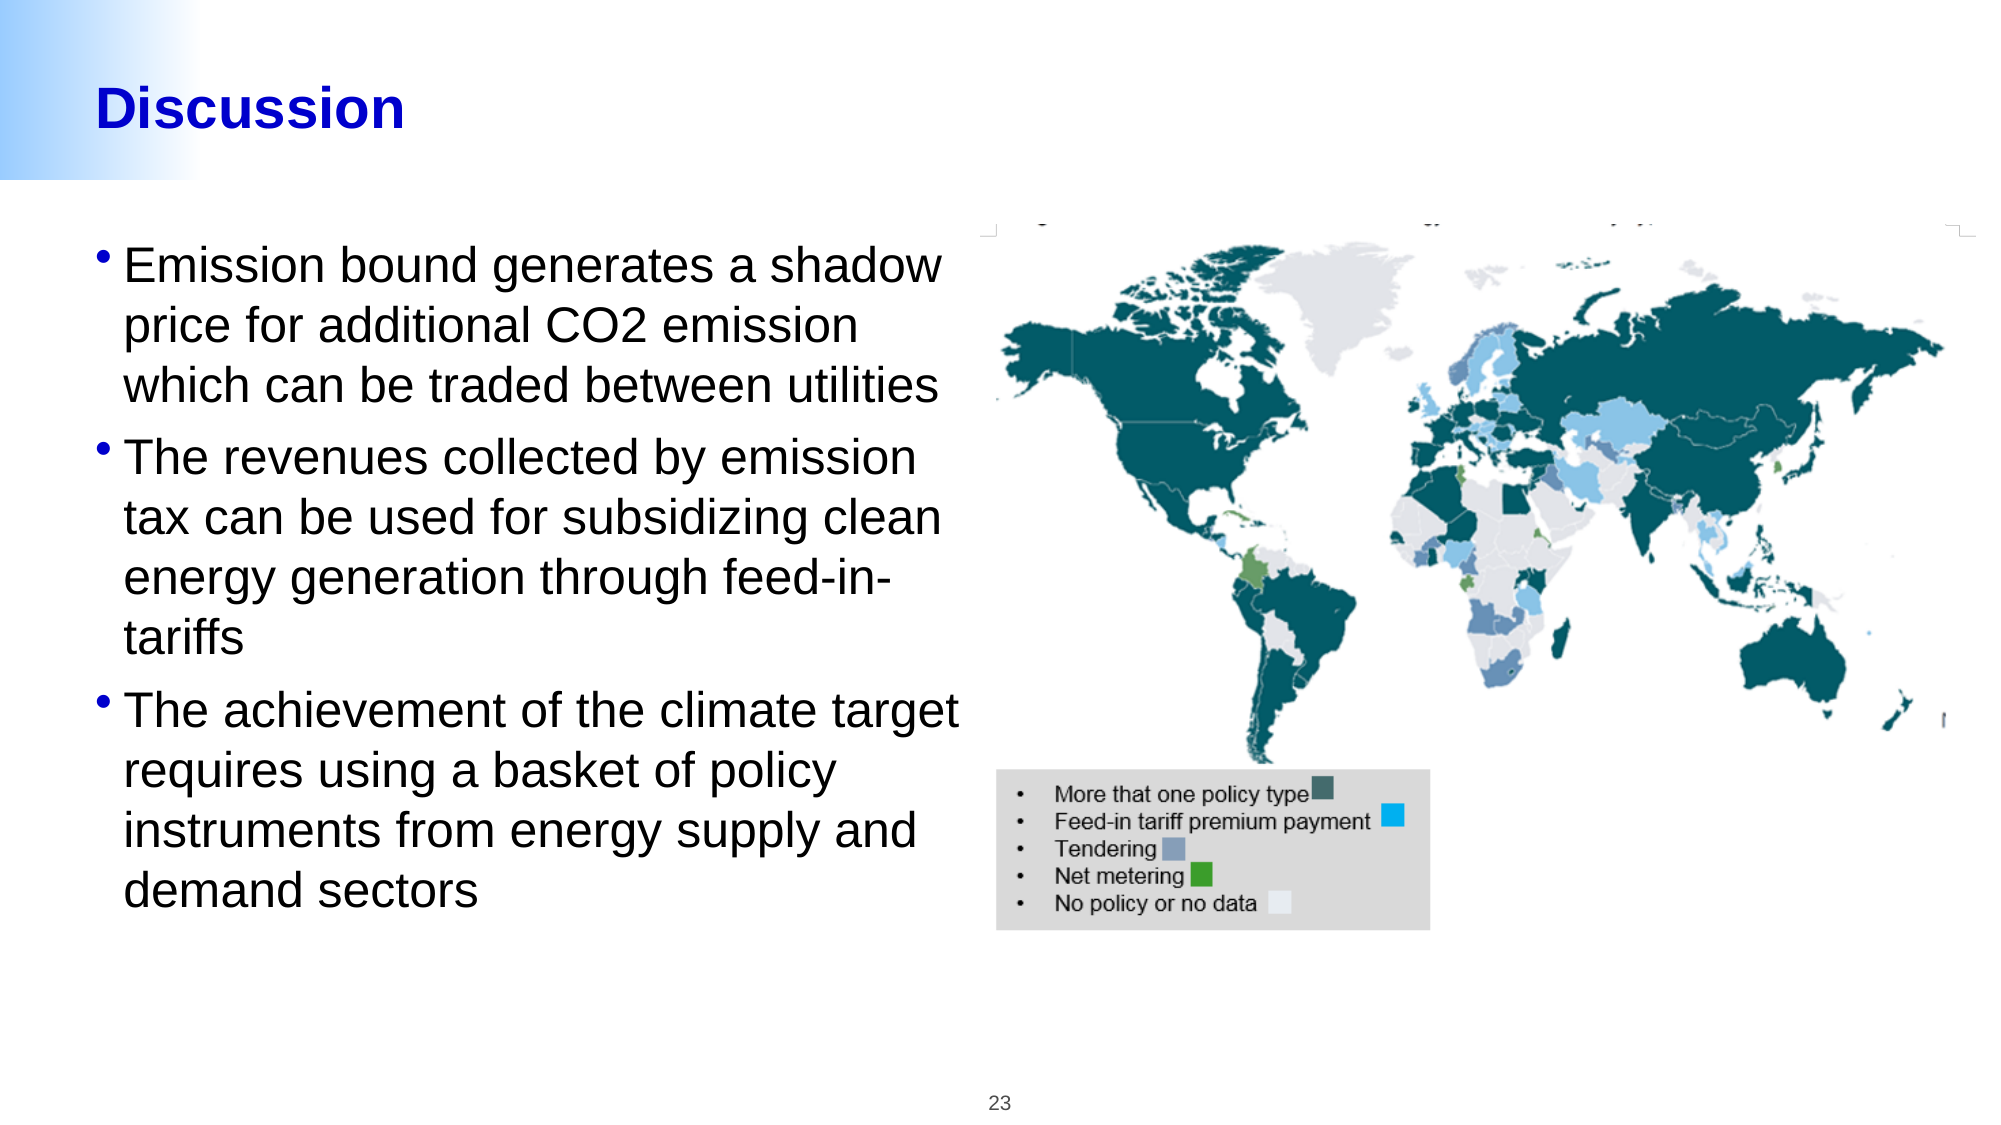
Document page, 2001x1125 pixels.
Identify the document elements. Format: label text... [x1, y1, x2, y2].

picture [979, 224, 1976, 944]
title Discussion [79, 29, 1921, 181]
list Emission bound generates a shadow price for additional CO2 emission which can be traded between utilities The revenues collected by emission tax can be used for subsidizing clean energy generation through feed-in-tariffs The achievement of the climate target requires using a basket of policy instruments from energy supply and demand sectors [79, 224, 981, 1035]
